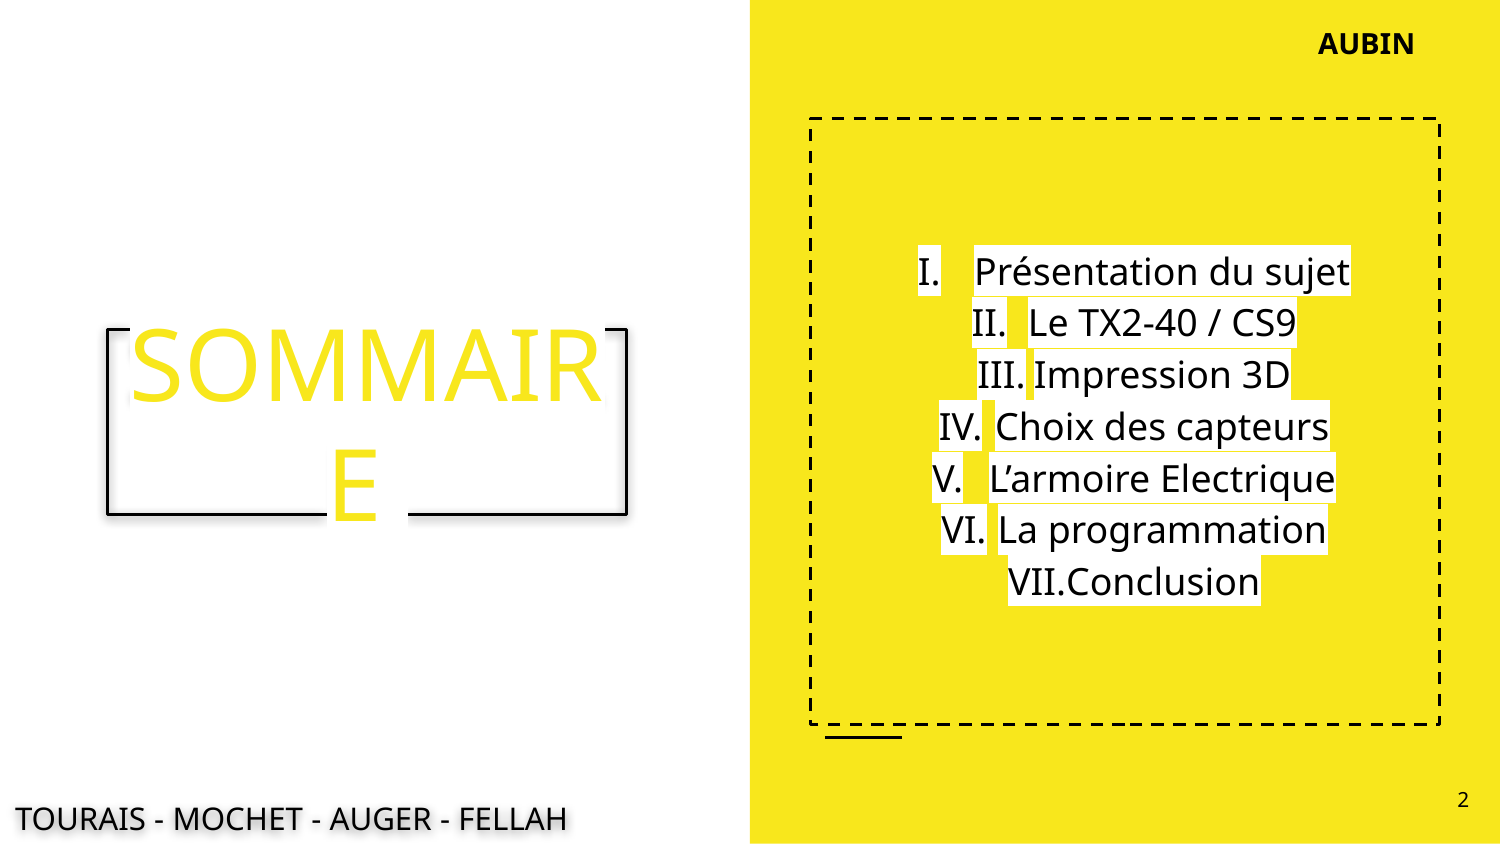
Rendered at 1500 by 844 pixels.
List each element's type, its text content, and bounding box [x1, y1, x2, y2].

text_box AUBIN [1303, 10, 1493, 67]
text_box TOURAIS - MOCHET - AUGER - FELLAH [0, 784, 947, 844]
slide_number ‹#› [1394, 769, 1484, 834]
list Présentation du sujet Le TX2-40 / CS9 Impression 3D Choix des capteurs L’armoire Electrique La programmation Conclusion [810, 118, 1440, 725]
title SOMMAIRE [107, 329, 627, 515]
